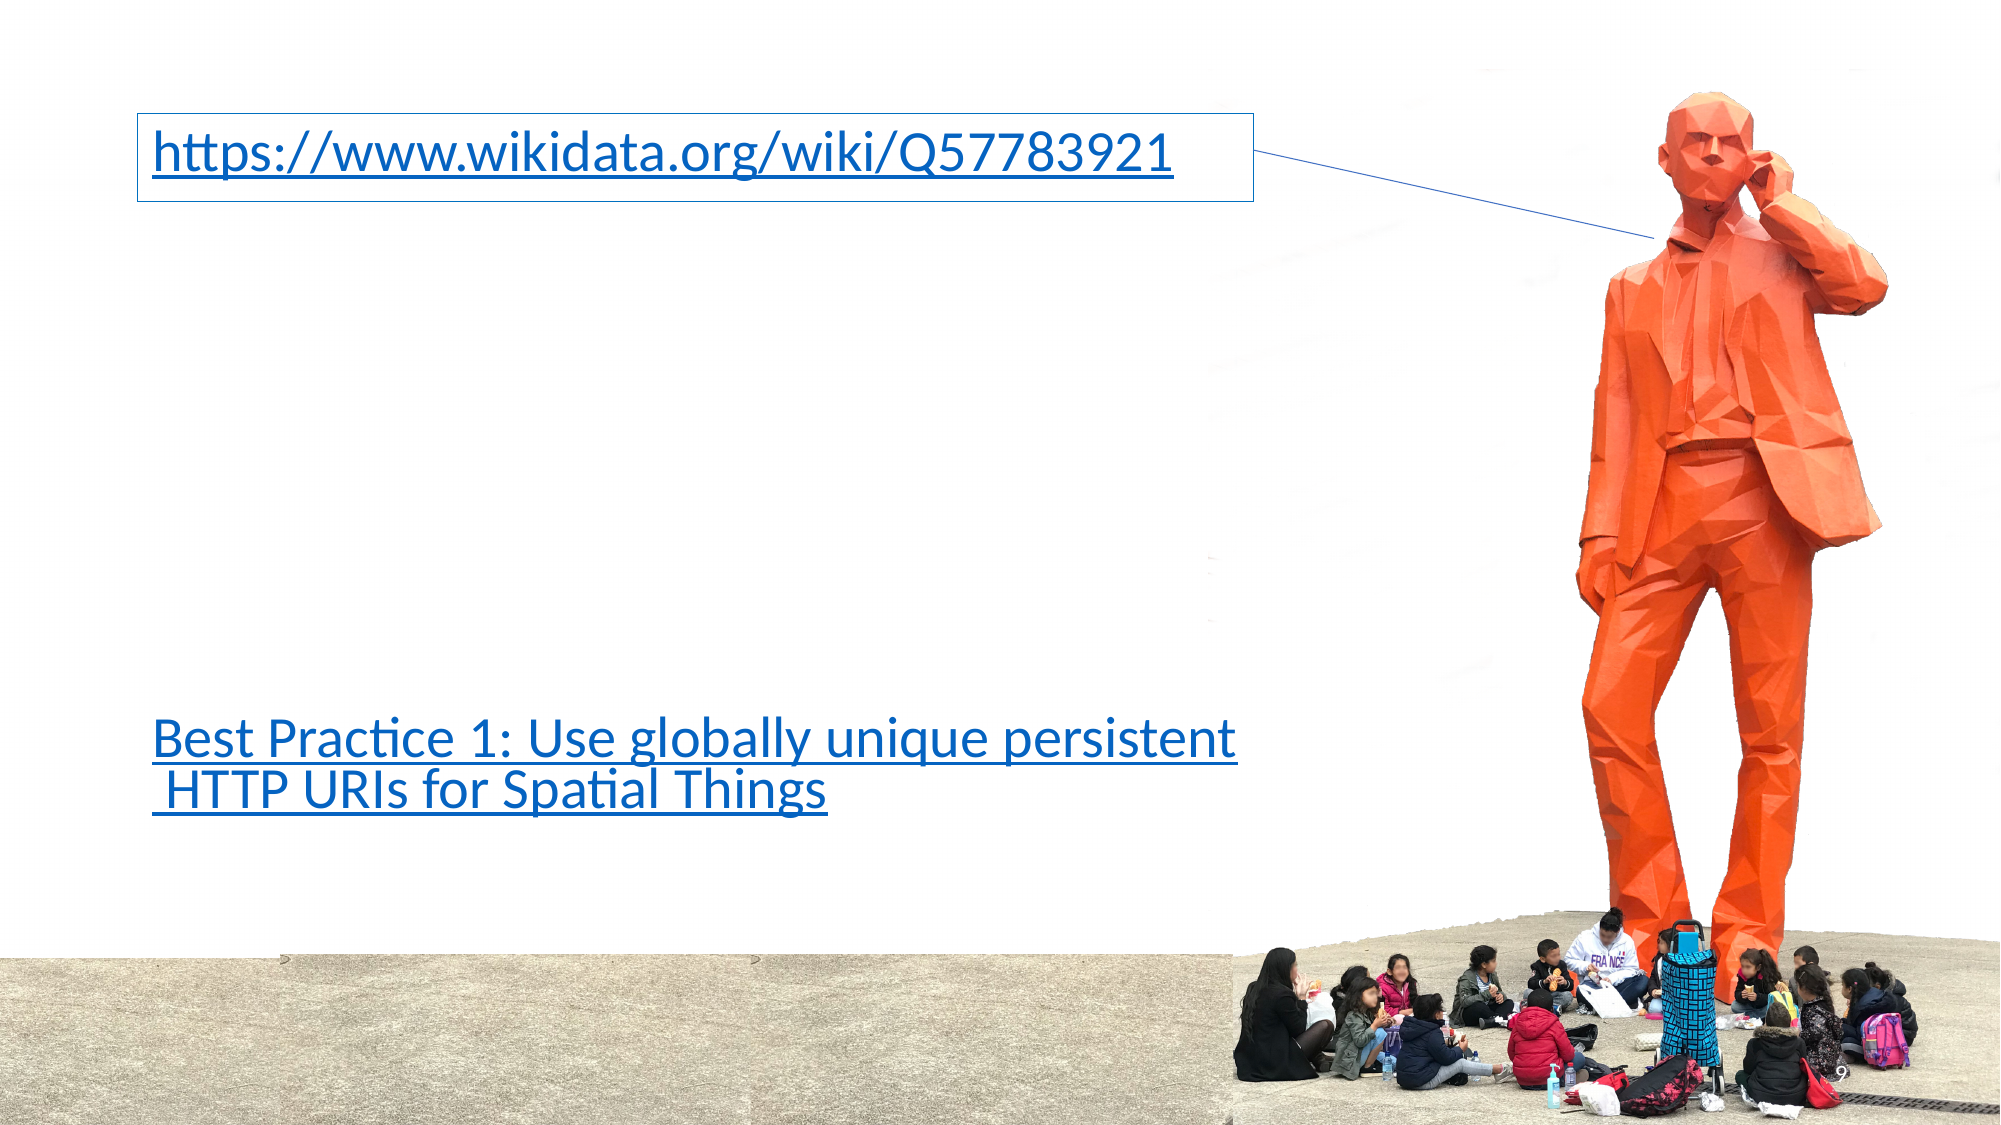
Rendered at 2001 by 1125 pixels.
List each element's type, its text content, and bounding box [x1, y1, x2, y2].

picture [0, 0, 2000, 1125]
text_box https://www.wikidata.org/wiki/Q57783921 Best Practice 1: Use globally unique persistent HTTP URIs for Spatial Things [137, 113, 1208, 202]
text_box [1253, 149, 1655, 239]
